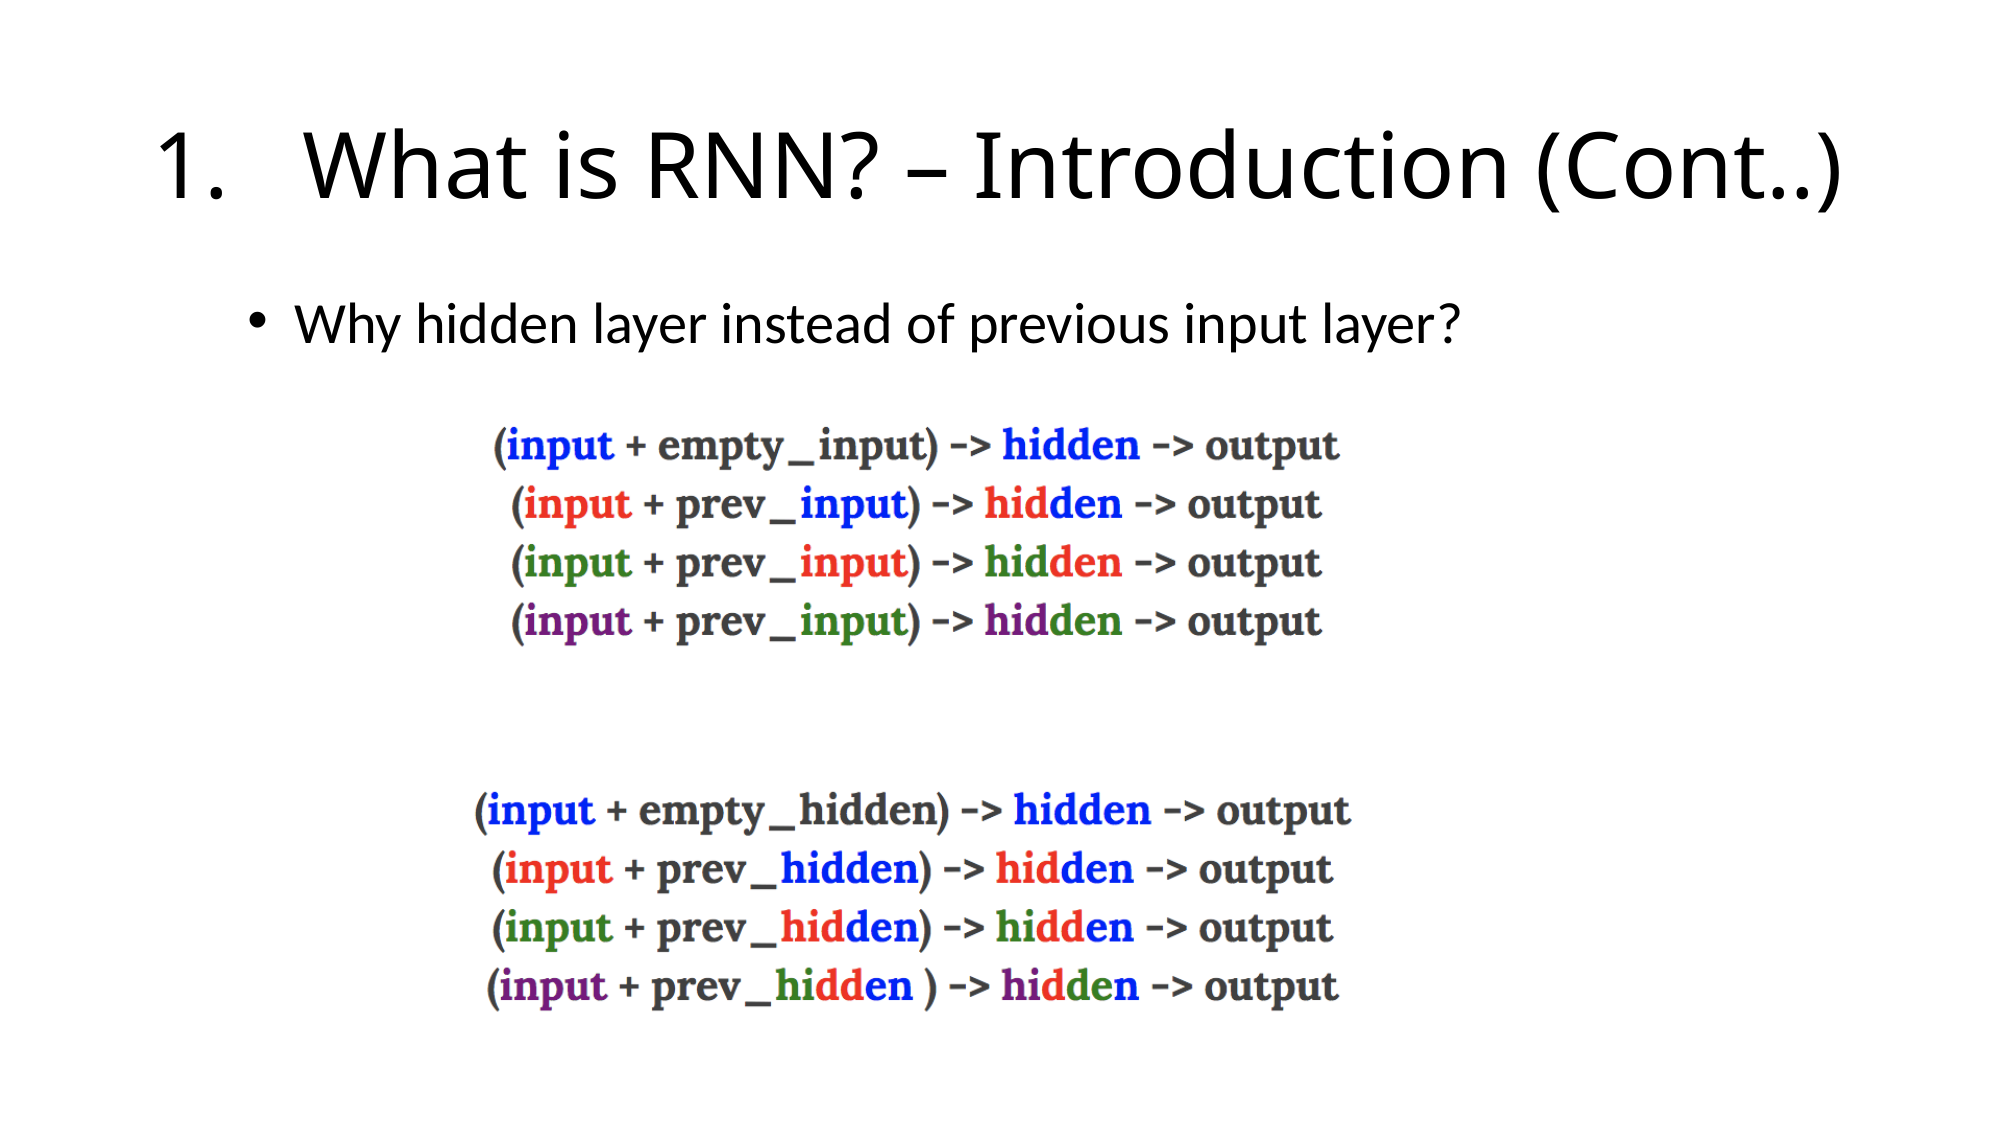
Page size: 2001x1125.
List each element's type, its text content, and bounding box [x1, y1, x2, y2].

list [137, 726, 1430, 1067]
text_box Why hidden layer instead of previous input layer? [232, 277, 1479, 359]
title 1. What is RNN? – Introduction (Cont..) [137, 59, 1863, 278]
picture [137, 359, 1515, 704]
